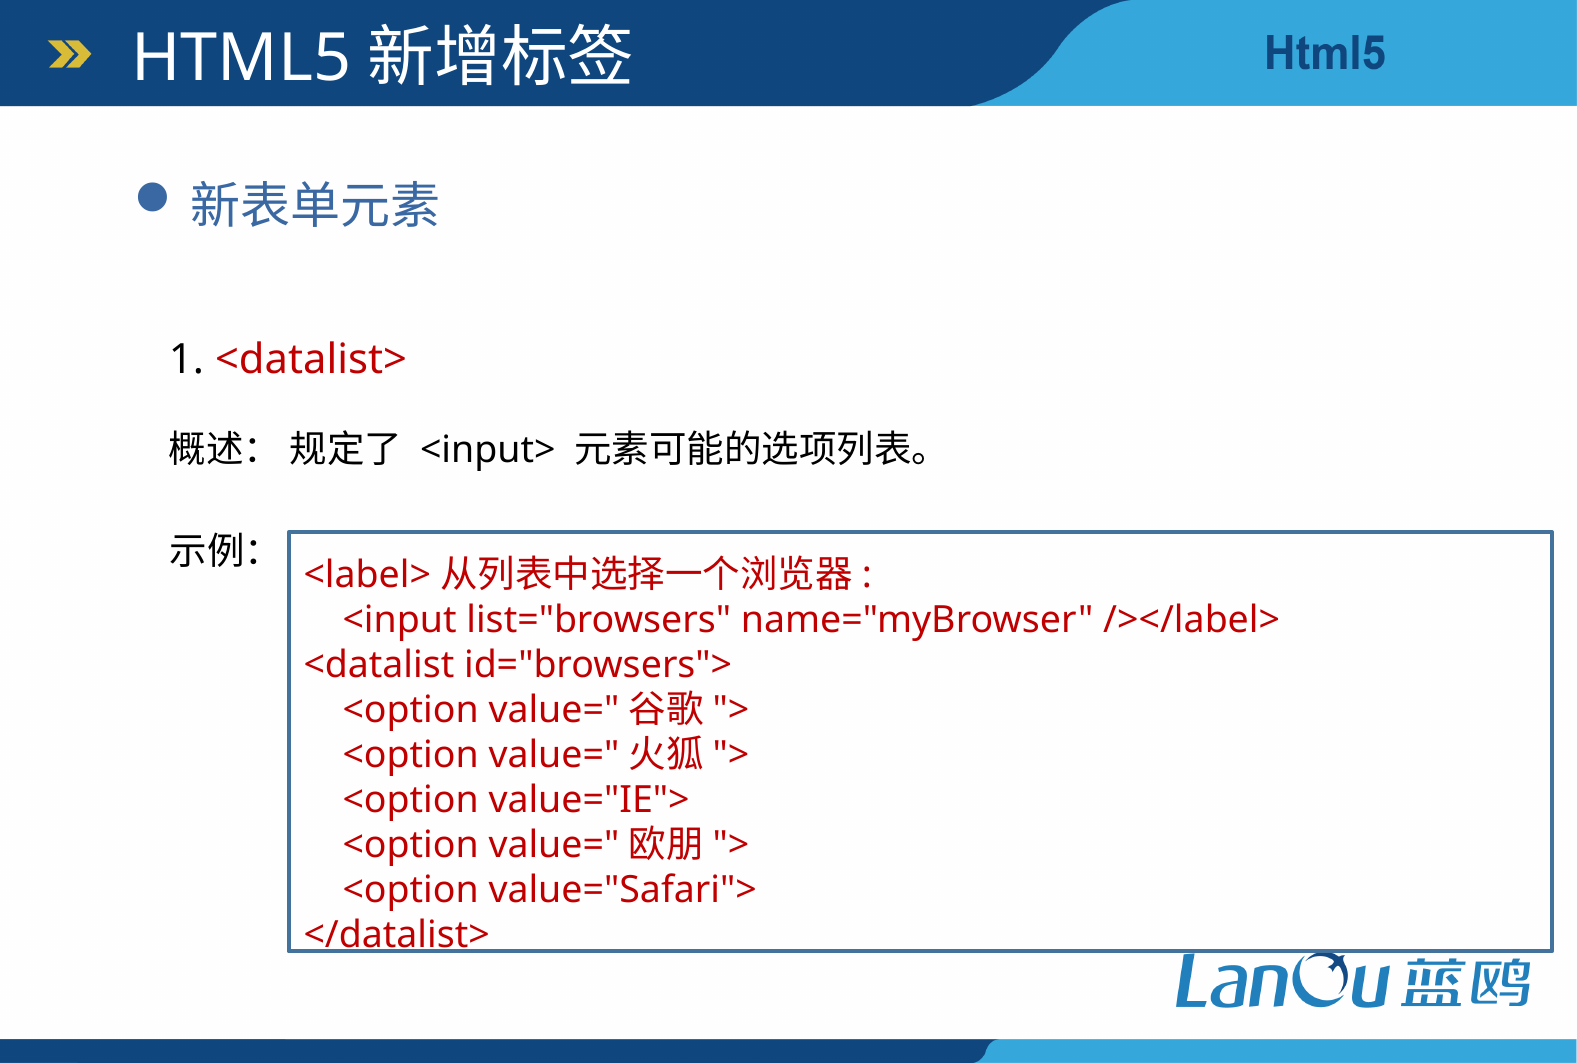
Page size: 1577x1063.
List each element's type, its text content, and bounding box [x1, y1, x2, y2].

text_box 示例： [155, 519, 298, 580]
text_box [118, 177, 228, 284]
text_box [287, 530, 1554, 953]
text_box HTML5新增标签 [116, 5, 650, 101]
text_box 新表单元素 [126, 166, 448, 242]
picture [0, 0, 1577, 1063]
text_box 概述： 规定了 <input> 元素可能的选项列表。 [154, 417, 1553, 477]
text_box 1. <datalist> [154, 324, 1553, 390]
text_box <label>从列表中选择一个浏览器: <input list="browsers" name="myBrowser" /></label> <datalist id="browsers"> <option value="谷歌"> <option value="火狐"> <option value="IE"> <option value="欧朋"> <option value="Safari"> </datalist> [288, 953, 1552, 963]
